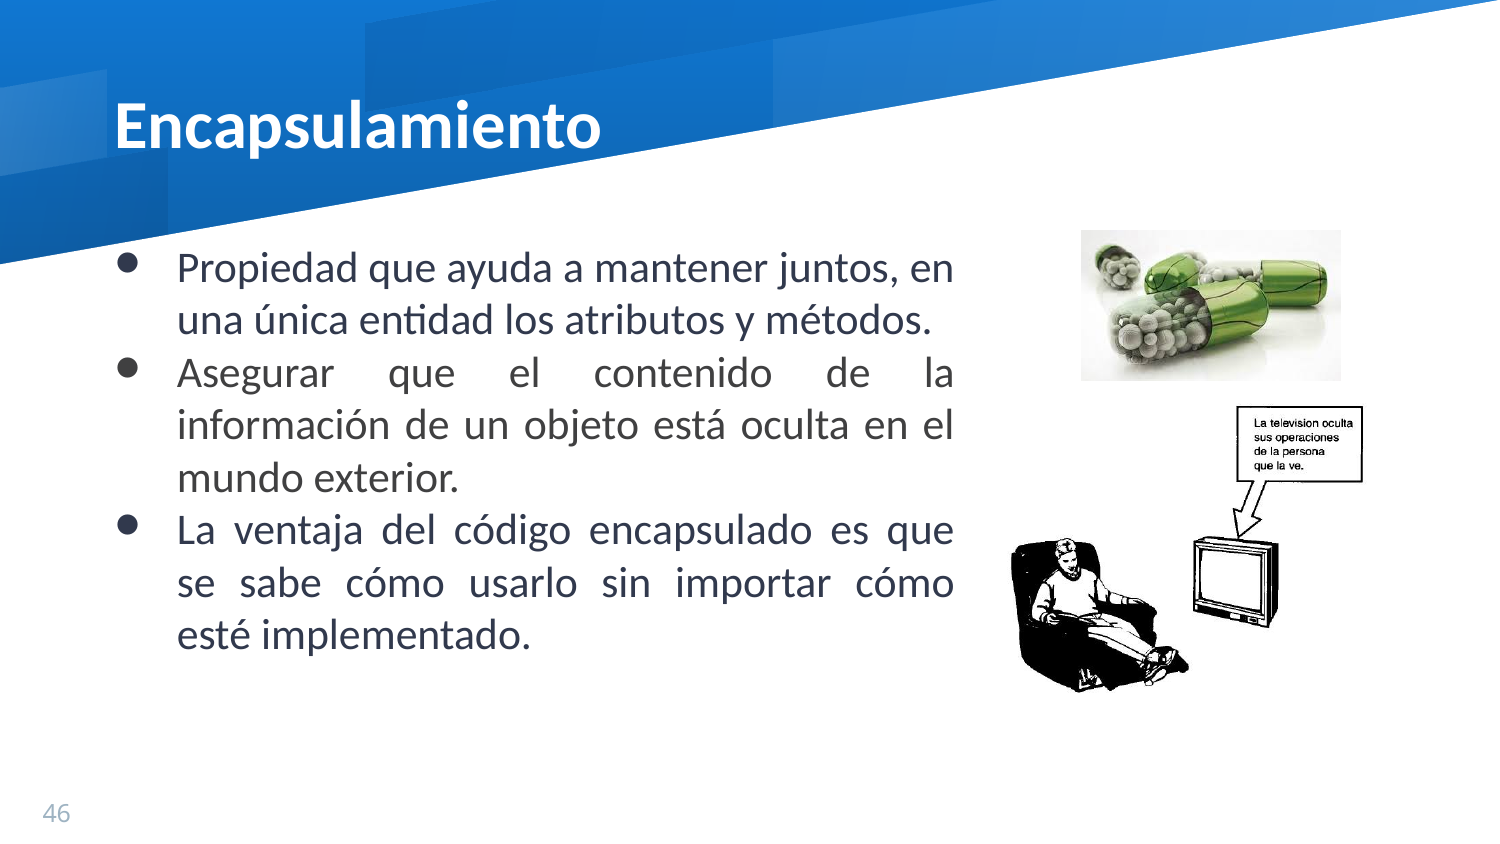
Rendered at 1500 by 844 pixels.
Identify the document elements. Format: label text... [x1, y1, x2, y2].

picture [1006, 403, 1368, 694]
text_box Propiedad que ayuda a mantener juntos, en una única entidad los atributos y métodos. Asegurar que el contenido de la información de un objeto está oculta en el mundo exterior. La ventaja del código encapsulado es que se sabe cómo usarlo sin importar cómo esté implementado. [86, 230, 970, 822]
text_box Encapsulamiento [103, 44, 1397, 208]
slide_number 46 [42, 791, 122, 832]
picture [1081, 230, 1341, 382]
